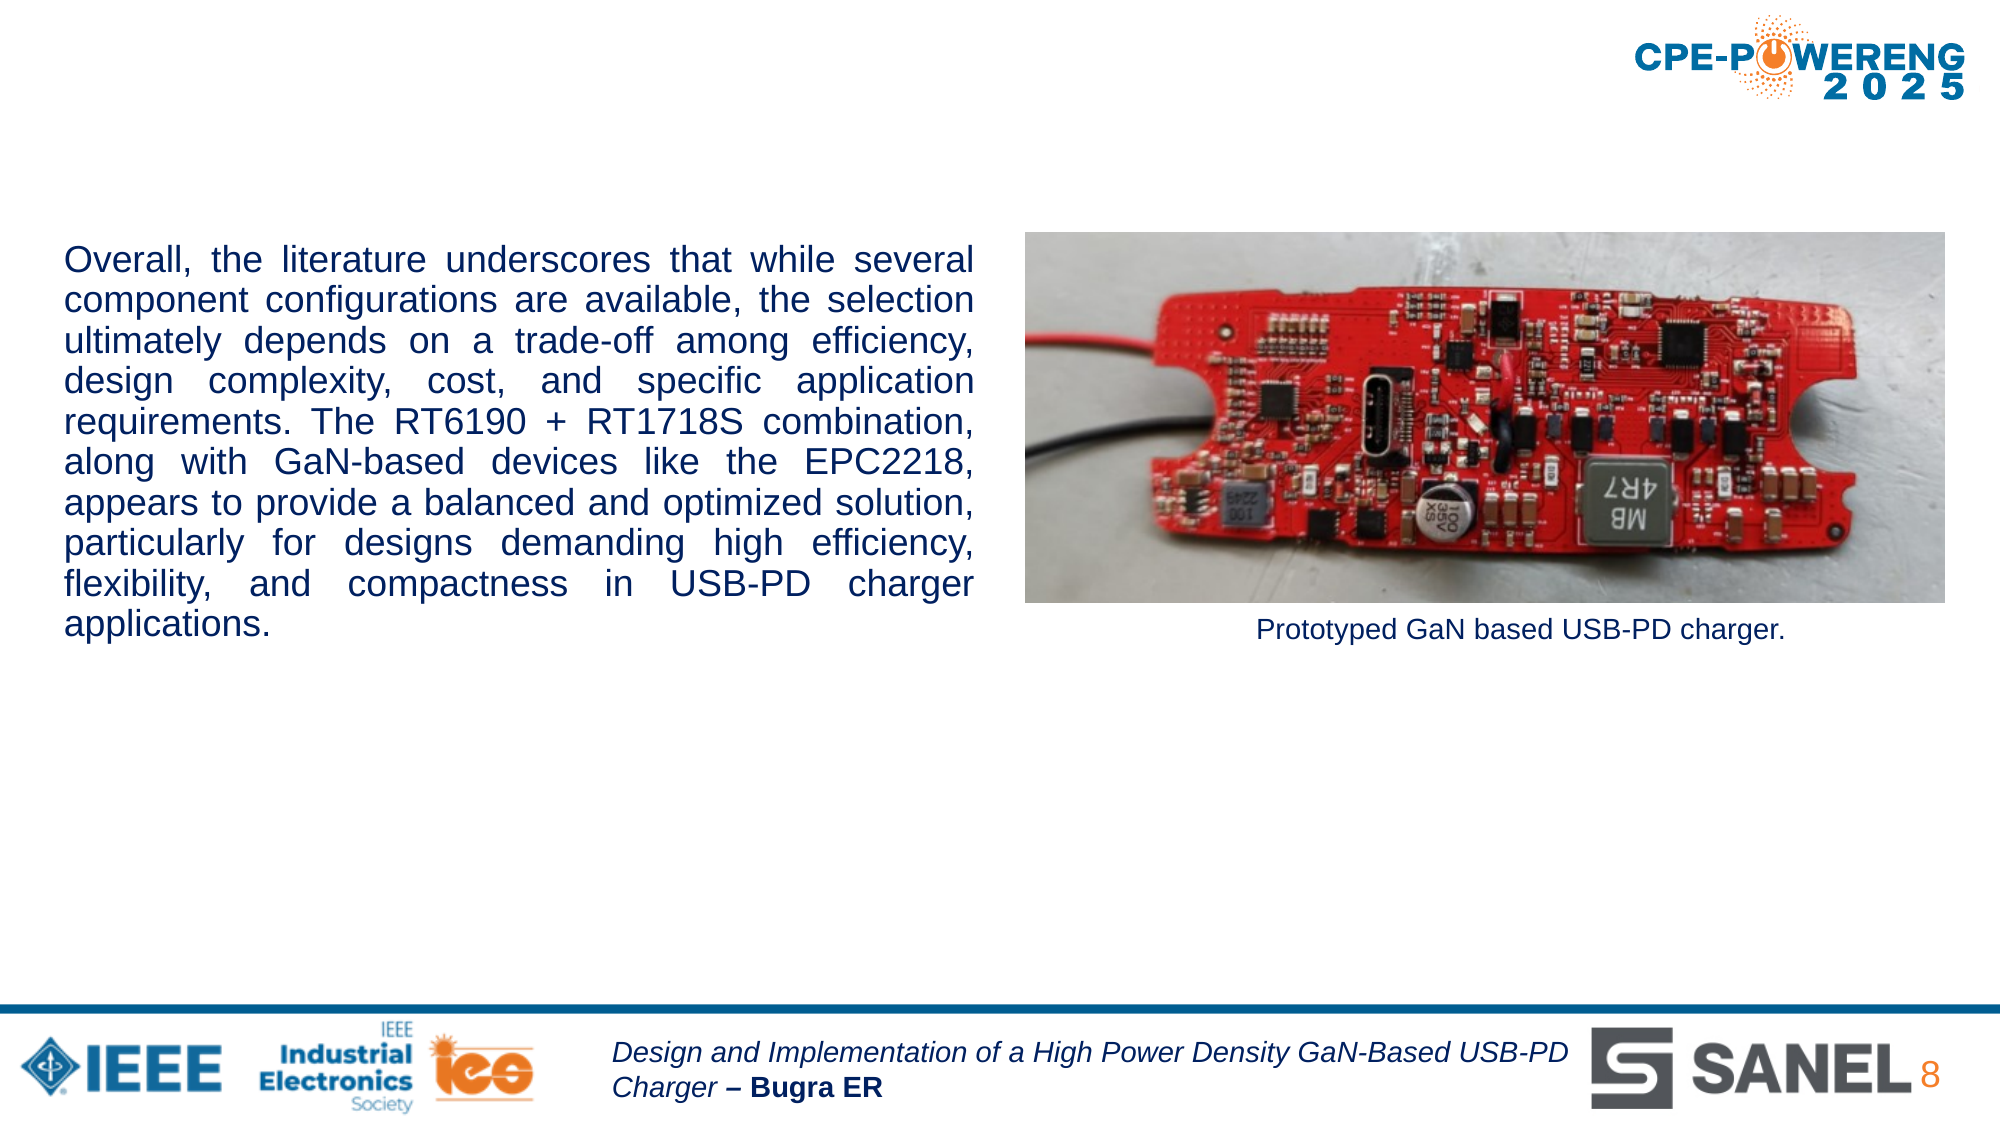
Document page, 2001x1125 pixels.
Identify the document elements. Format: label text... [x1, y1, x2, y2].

picture [0, 0, 2000, 1125]
list Overall, the literature underscores that while several component configurations are available, the selection ultimately depends on a trade-off among efficiency, design complexity, cost, and specific application requirements. The RT6190 + RT1718S combination, along with GaN-based devices like the EPC2218, appears to provide a balanced and optimized solution, particularly for designs demanding high efficiency, flexibility, and compactness in USB-PD charger applications. [49, 232, 990, 915]
slide_number 8 [1921, 1042, 1974, 1103]
text_box Design and Implementation of a High Power Density GaN-Based USB-PD Charger – Bugra ER [597, 1026, 1578, 1112]
text_box Prototyped GaN based USB-PD charger. [1241, 604, 1802, 653]
